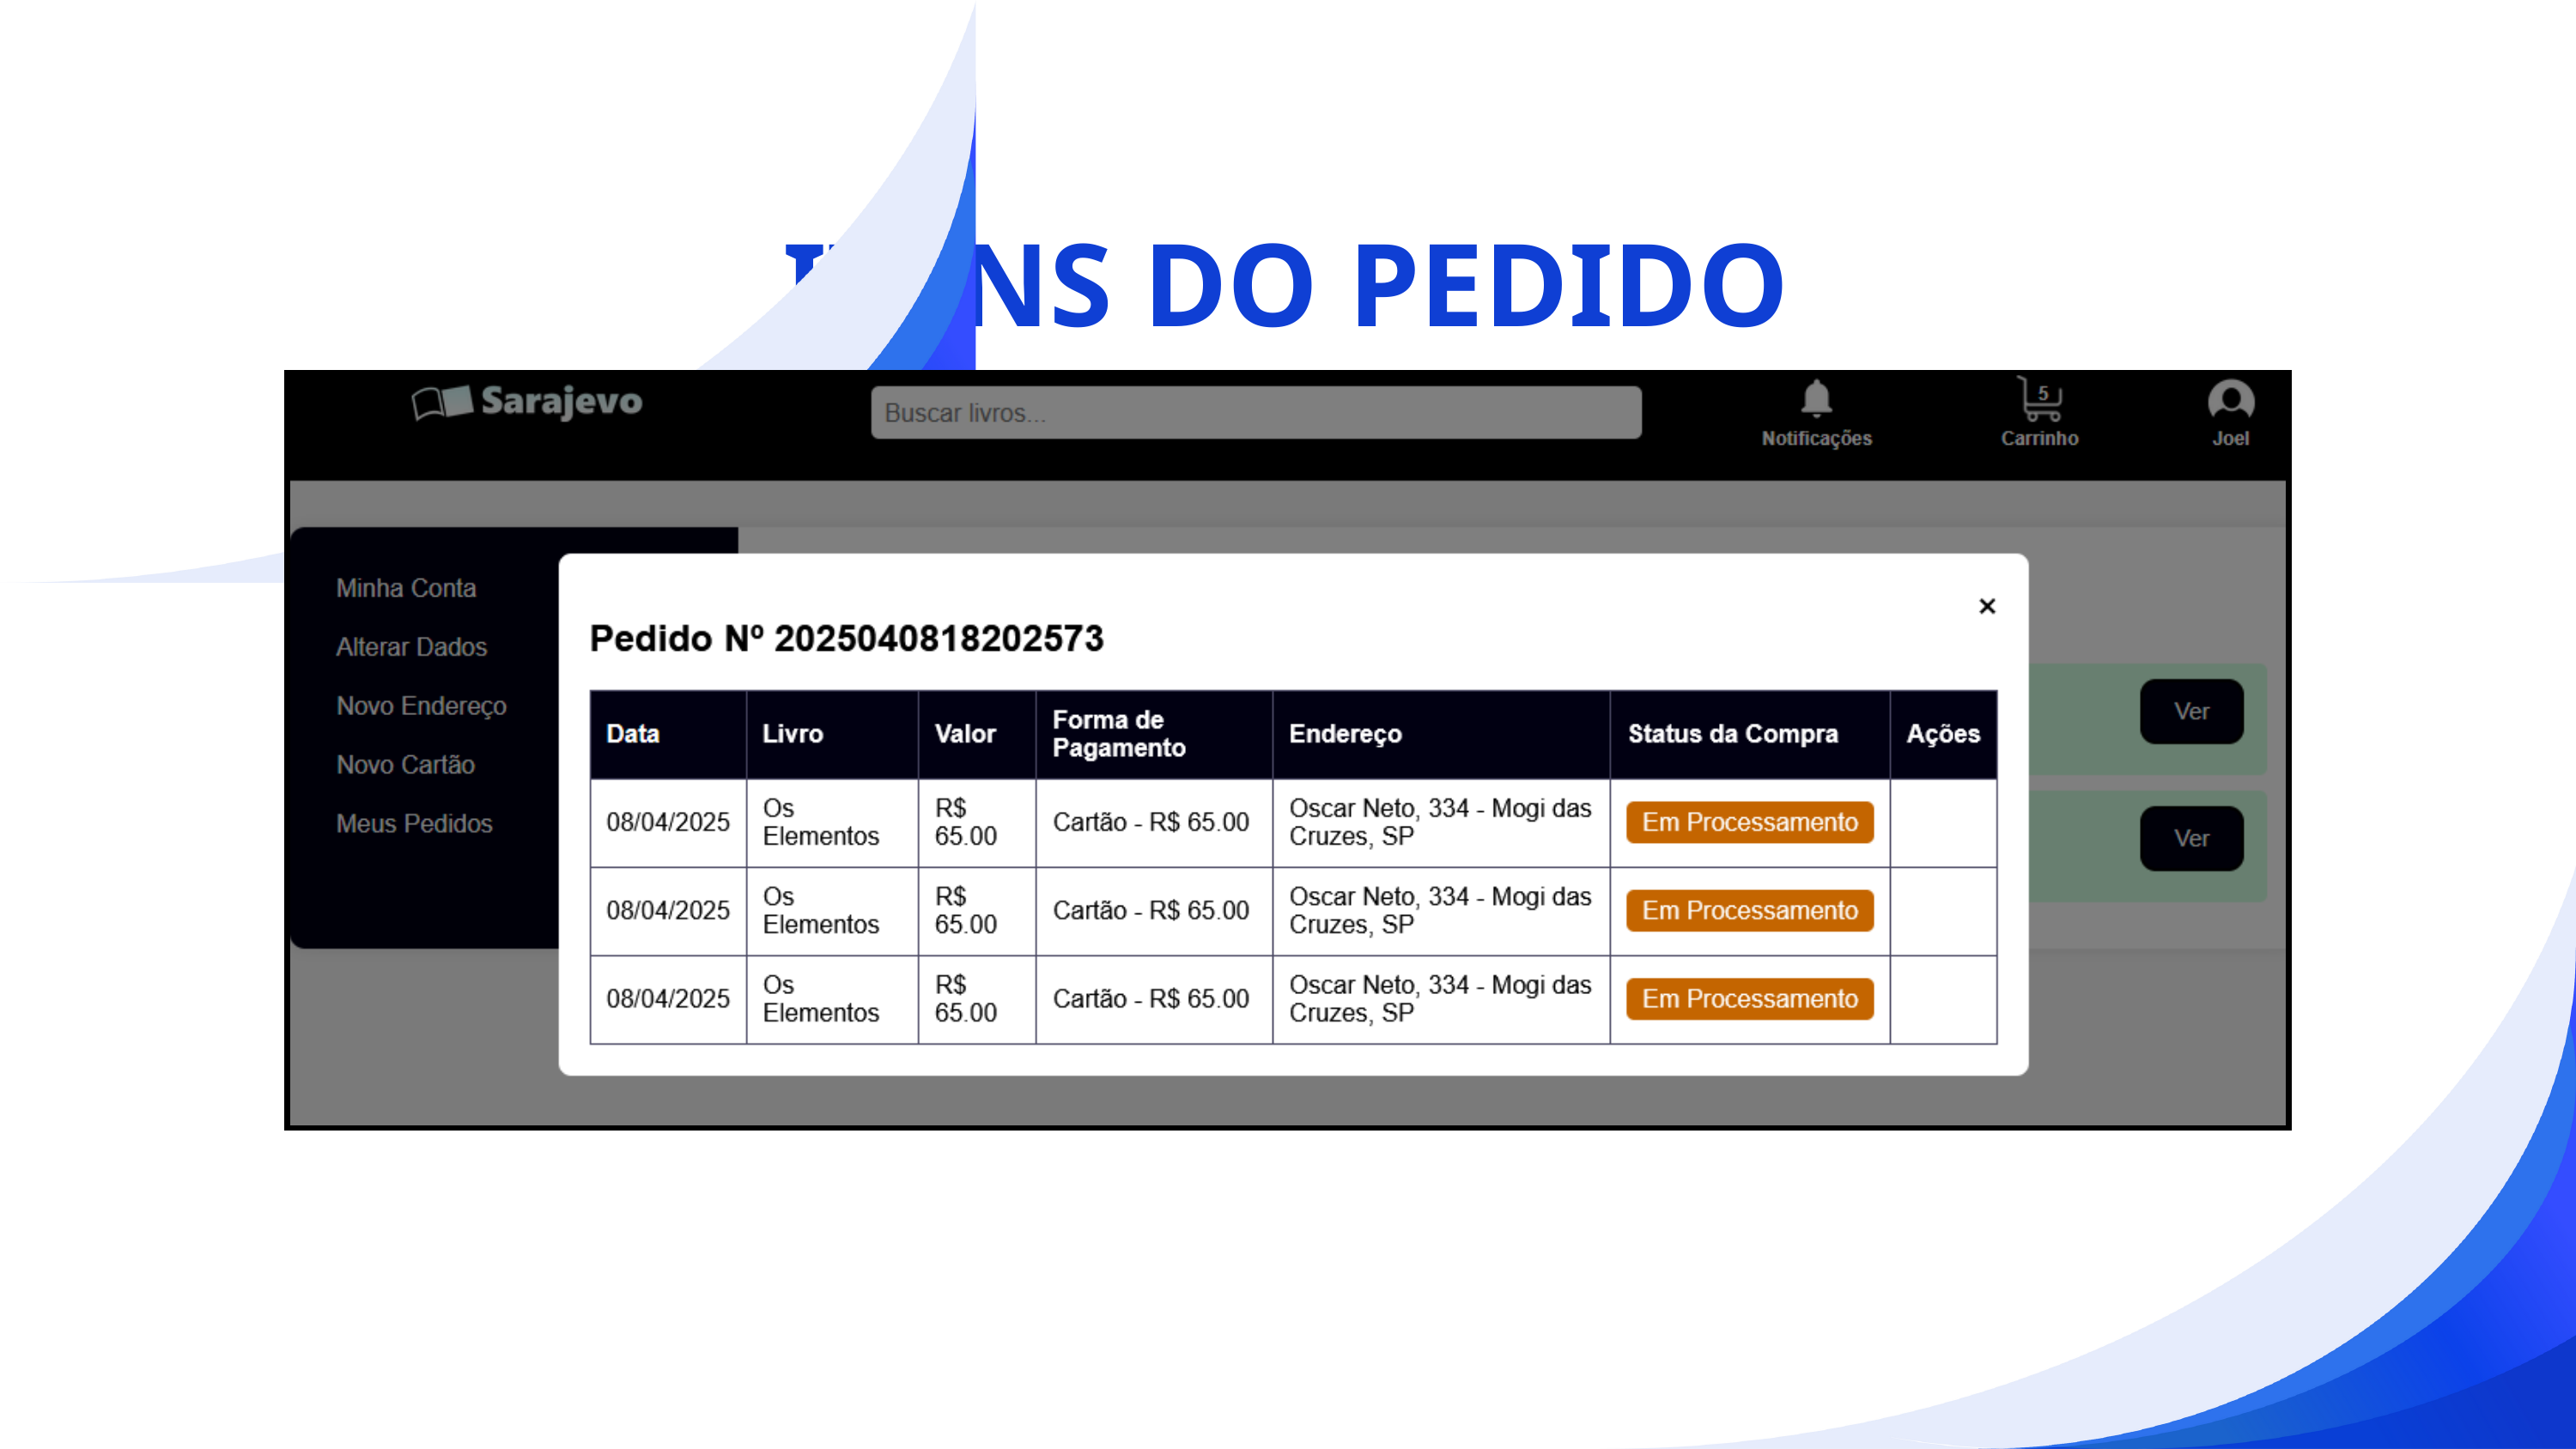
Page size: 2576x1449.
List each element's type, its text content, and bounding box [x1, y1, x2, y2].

text_box [0, 0, 976, 584]
text_box [287, 373, 2289, 1129]
text_box [1600, 865, 2576, 1449]
text_box ITENS DO PEDIDO [976, 189, 2084, 350]
